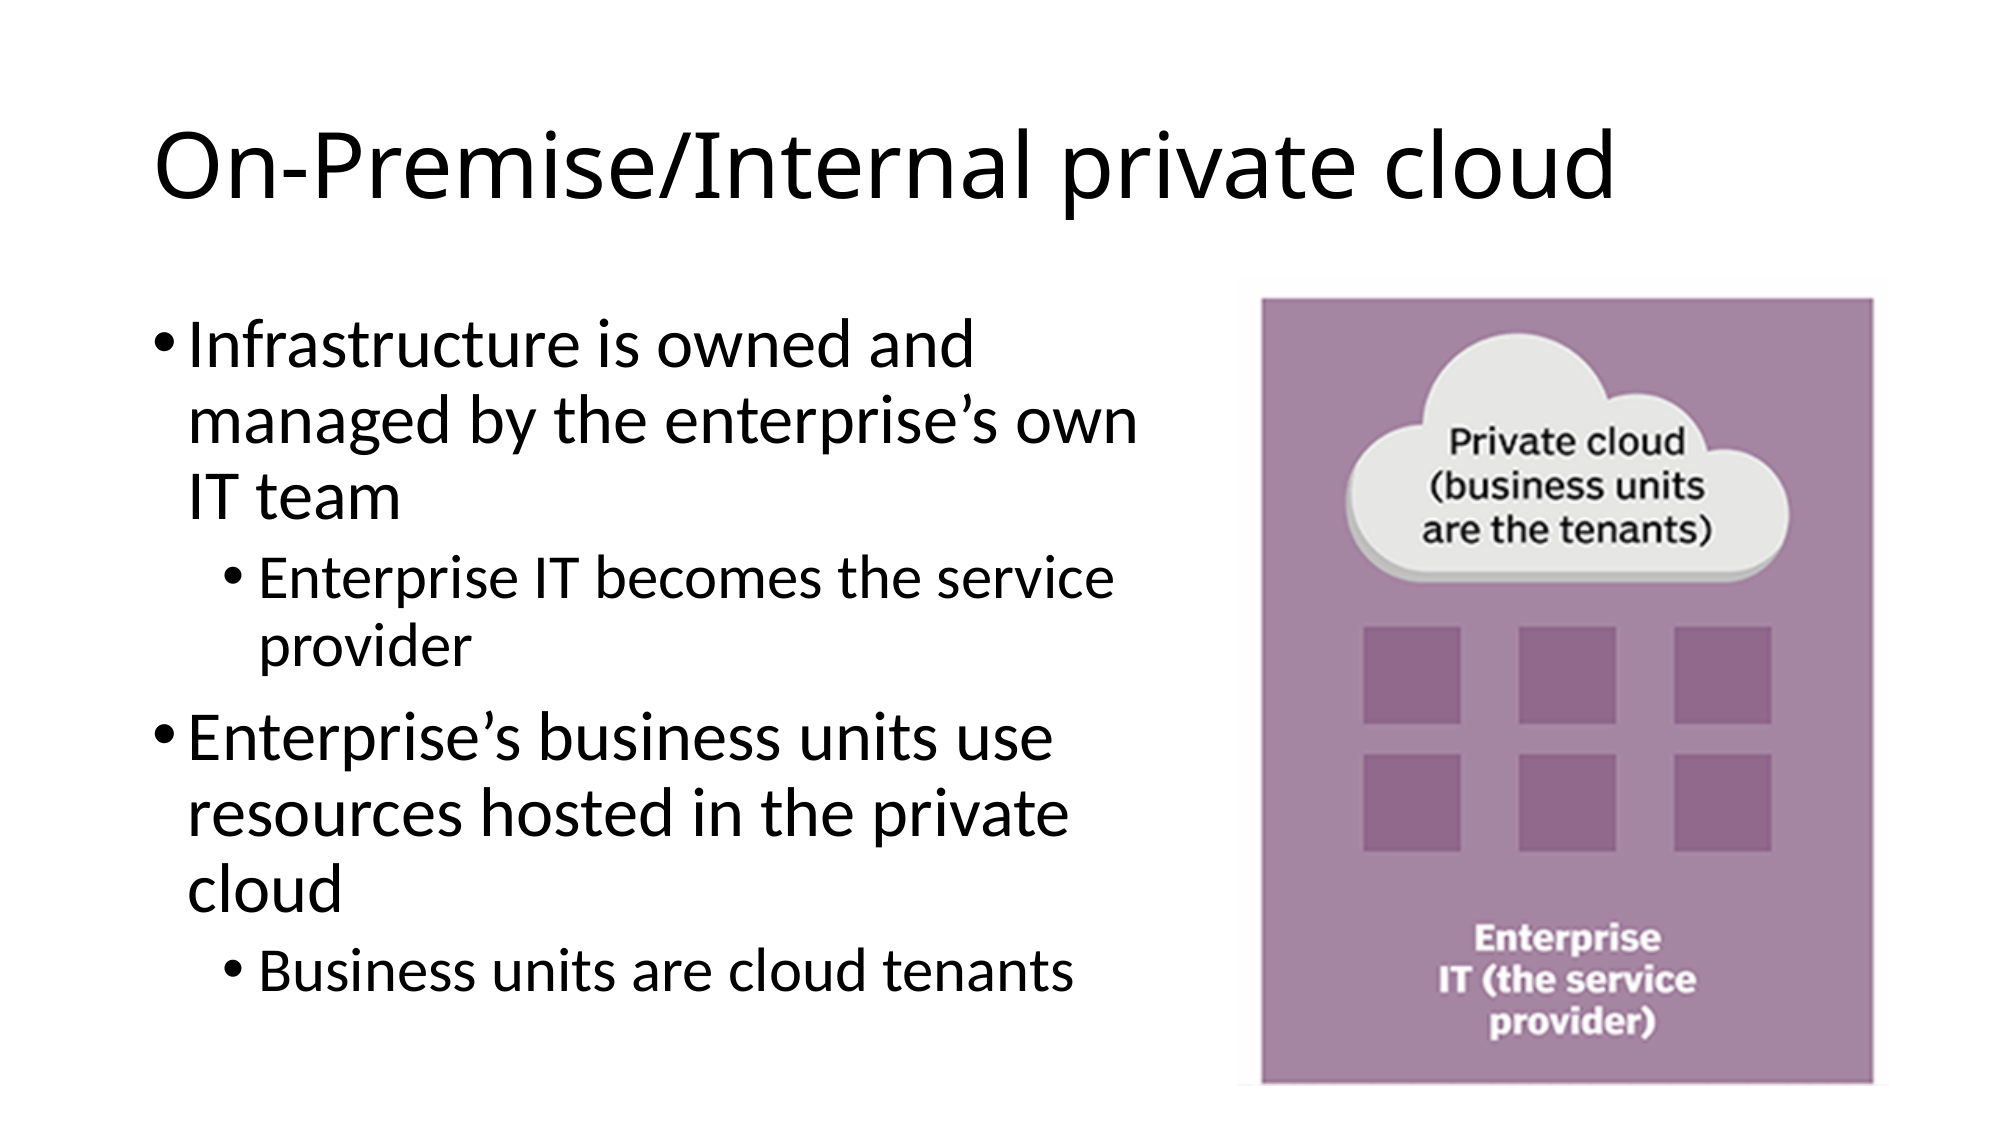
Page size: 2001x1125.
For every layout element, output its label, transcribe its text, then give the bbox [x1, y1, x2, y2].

picture [1237, 277, 1889, 1086]
list Infrastructure is owned and managed by the enterprise’s own IT team Enterprise IT becomes the service provider Enterprise’s business units use resources hosted in the private cloud Business units are cloud tenants [137, 299, 1200, 1014]
title On-Premise/Internal private cloud [137, 59, 1863, 278]
